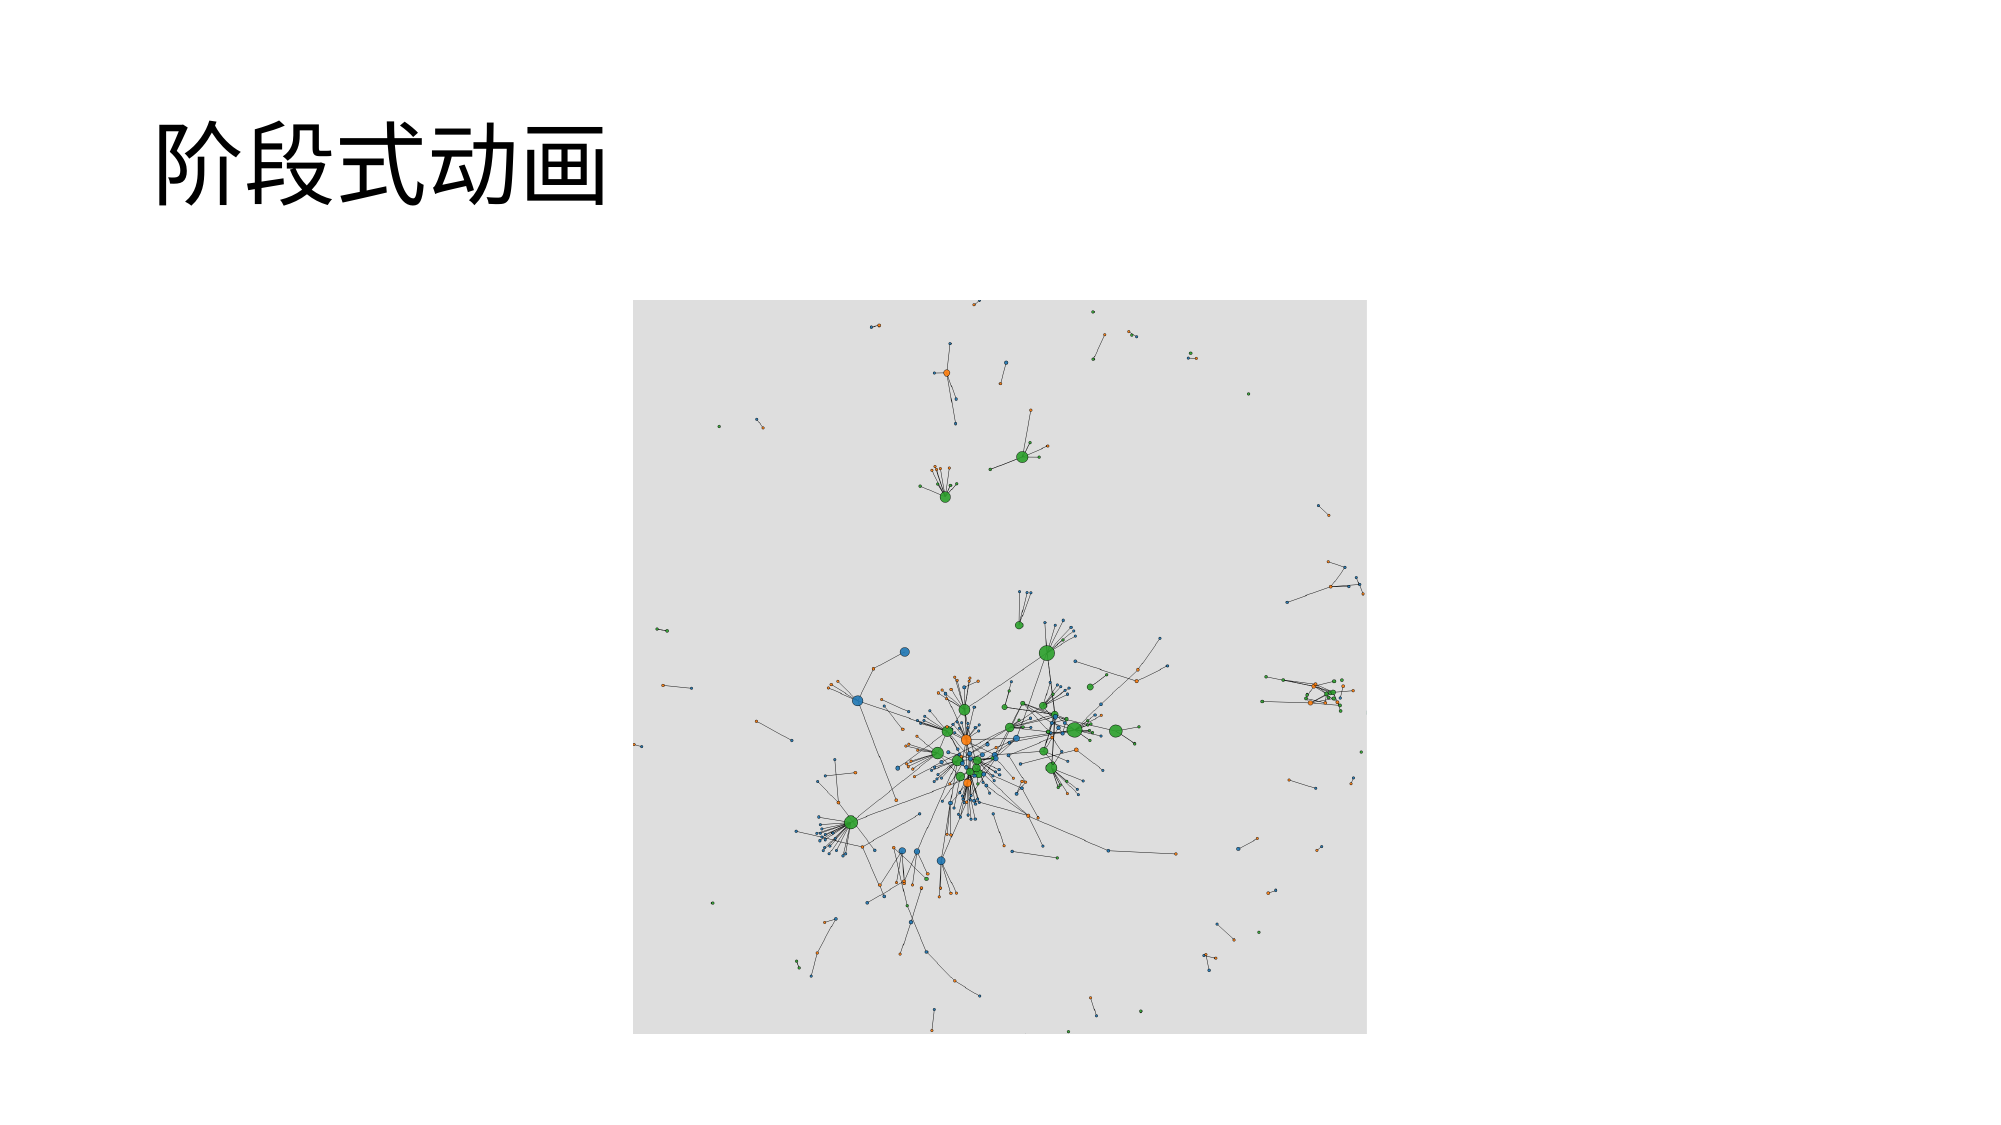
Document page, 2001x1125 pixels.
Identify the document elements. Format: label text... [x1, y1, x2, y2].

picture [633, 299, 1367, 1034]
title 阶段式动画 [137, 59, 1863, 278]
